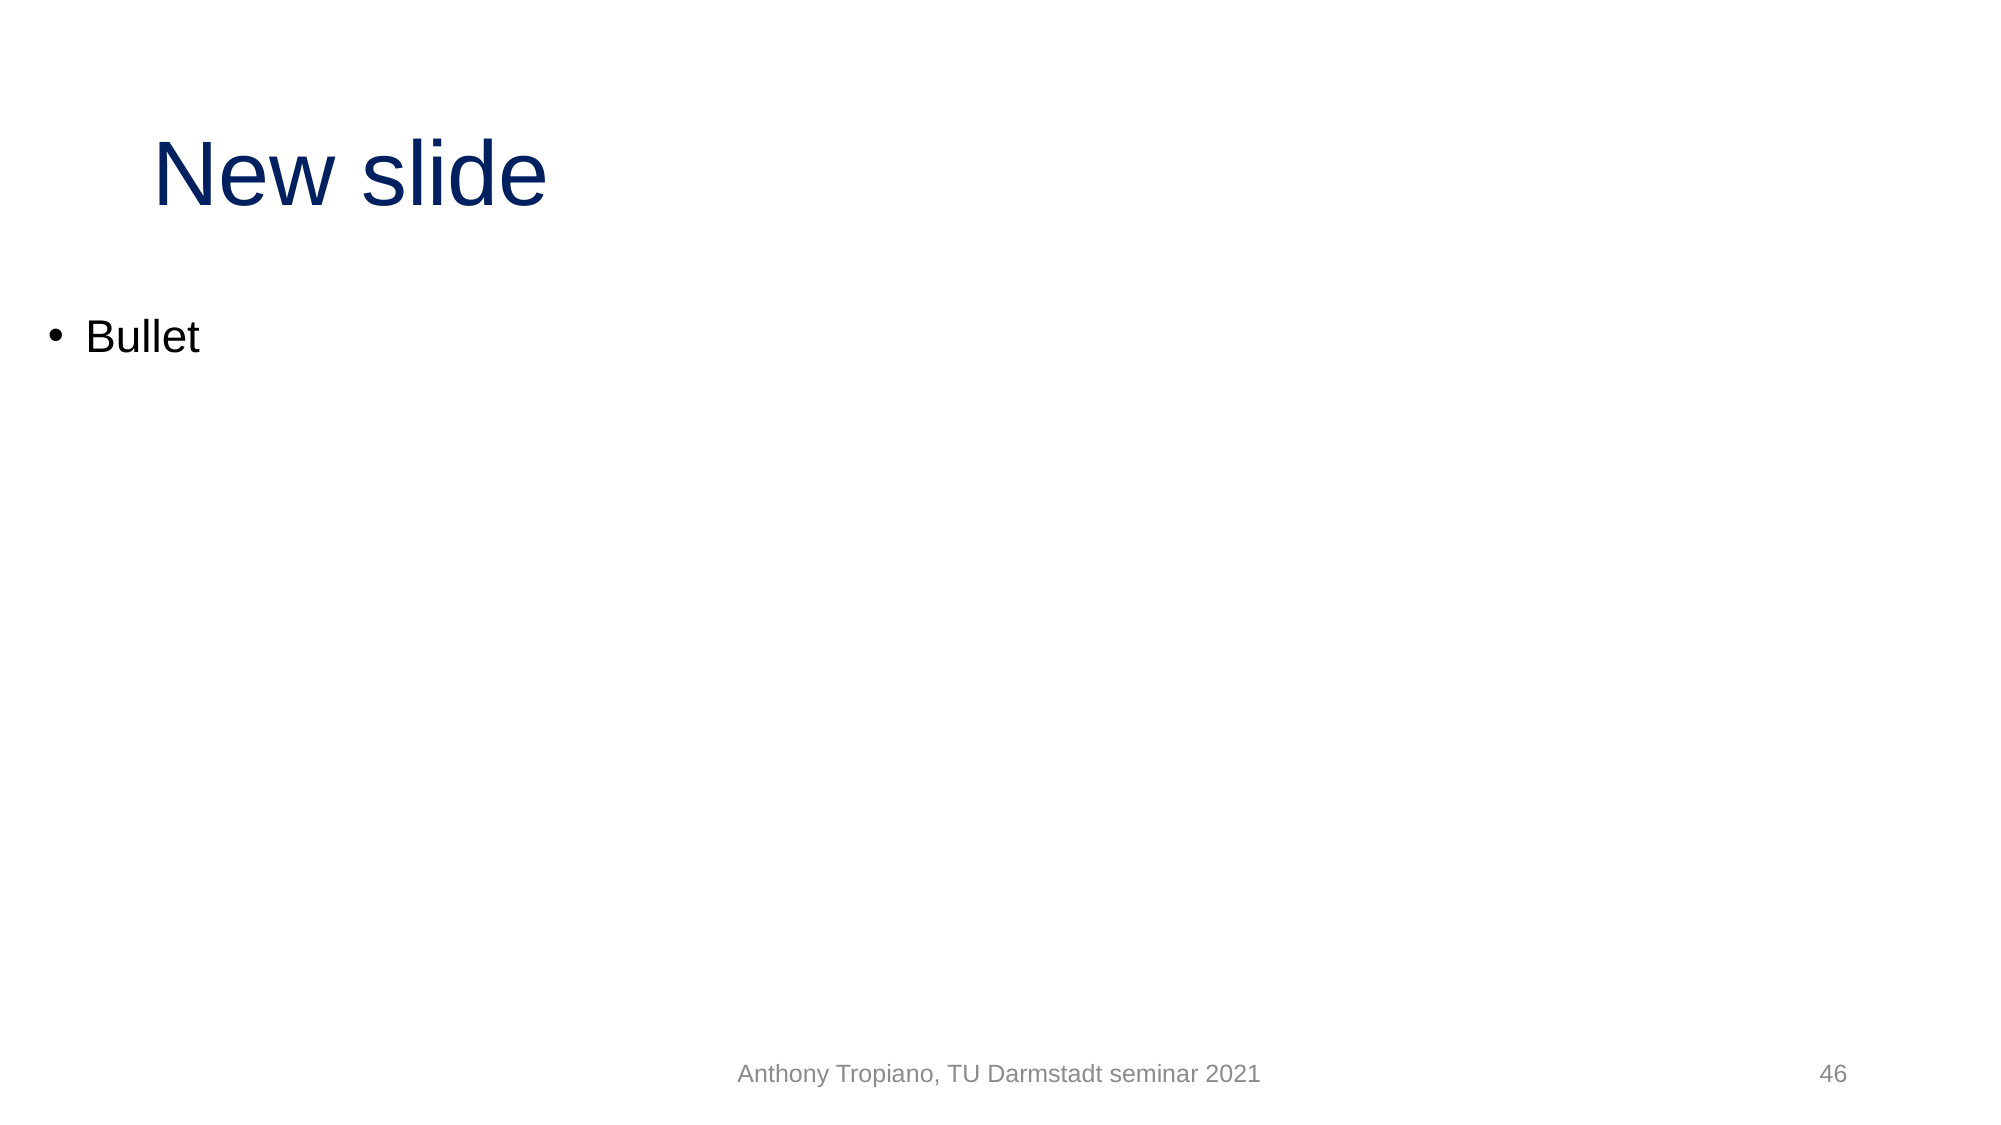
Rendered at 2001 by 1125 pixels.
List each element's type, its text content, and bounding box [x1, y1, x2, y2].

footer Anthony Tropiano, TU Darmstadt seminar 2021 [662, 1042, 1338, 1103]
title New slide [137, 59, 1863, 278]
list Bullet [33, 299, 1968, 1014]
slide_number 46 [1412, 1042, 1863, 1103]
